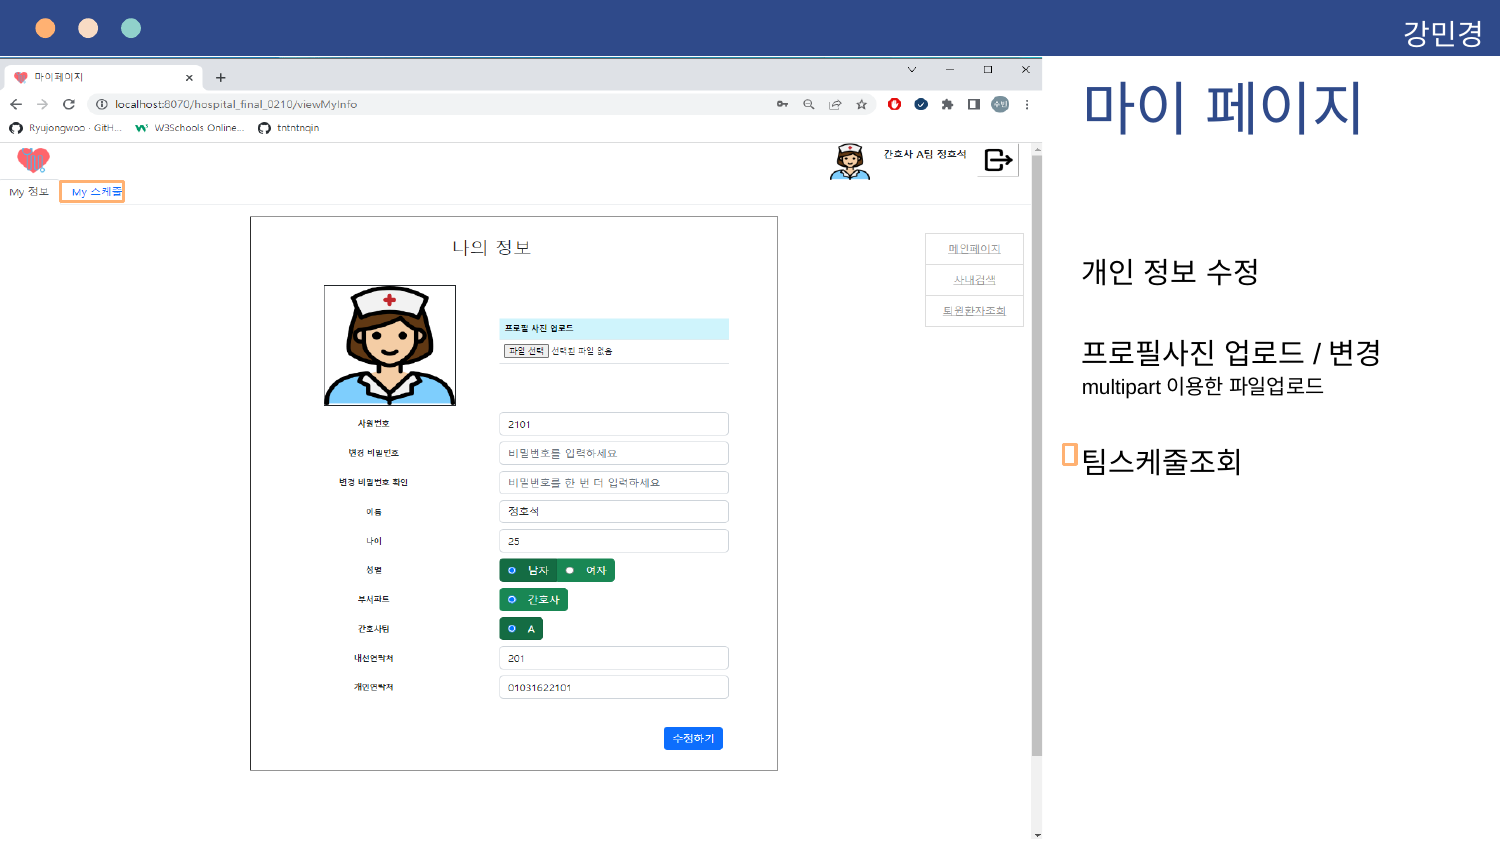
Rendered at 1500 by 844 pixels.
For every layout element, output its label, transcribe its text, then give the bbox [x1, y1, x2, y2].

picture [0, 57, 1043, 839]
text_box [1063, 444, 1076, 465]
title 마이 페이지 [1067, 57, 1416, 134]
text_box 개인 정보 수정 프로필사진 업로드/변경 multipart이용한 파일업로드 팀스케줄조회 [1066, 234, 1500, 529]
text_box 강민경 [1389, 9, 1500, 59]
